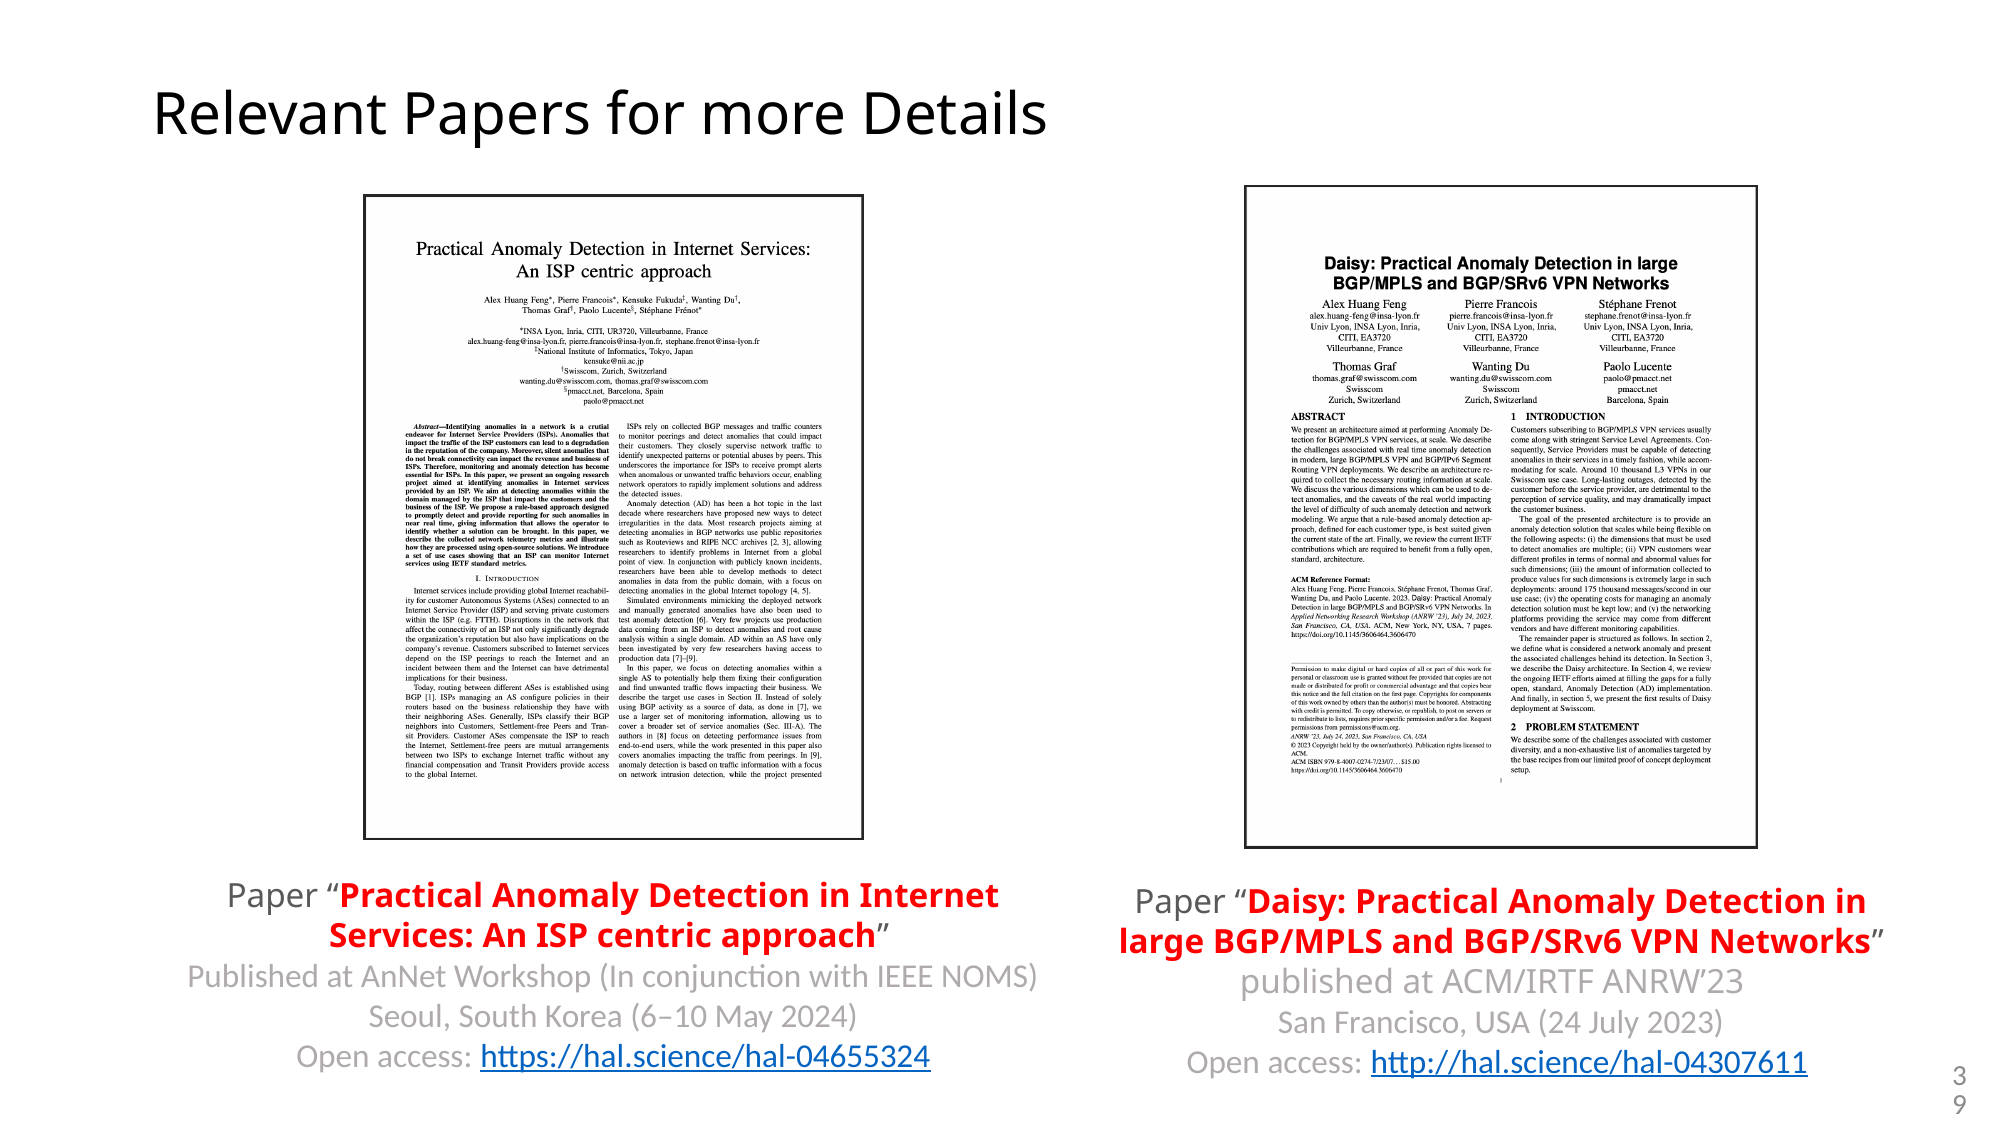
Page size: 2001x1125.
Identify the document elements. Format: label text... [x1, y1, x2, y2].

text_box Paper “Practical Anomaly Detection in Internet Services: An ISP centric approach” Published at AnNet Workshop (In conjunction with IEEE NOMS) Seoul, South Korea (6–10 May 2024) Open access: https://hal.science/hal-04655324 [158, 866, 1069, 1082]
text_box Paper “Daisy: Practical Anomaly Detection in large BGP/MPLS and BGP/SRv6 VPN Networks” published at ACM/IRTF ANRW’23 San Francisco, USA (24 July 2023) Open access: http://hal.science/hal-04307611 [1101, 872, 1902, 1125]
picture [363, 194, 864, 840]
slide_number 39 [1937, 1050, 1969, 1097]
picture [1244, 185, 1758, 849]
title Relevant Papers for more Details [137, 45, 1863, 187]
